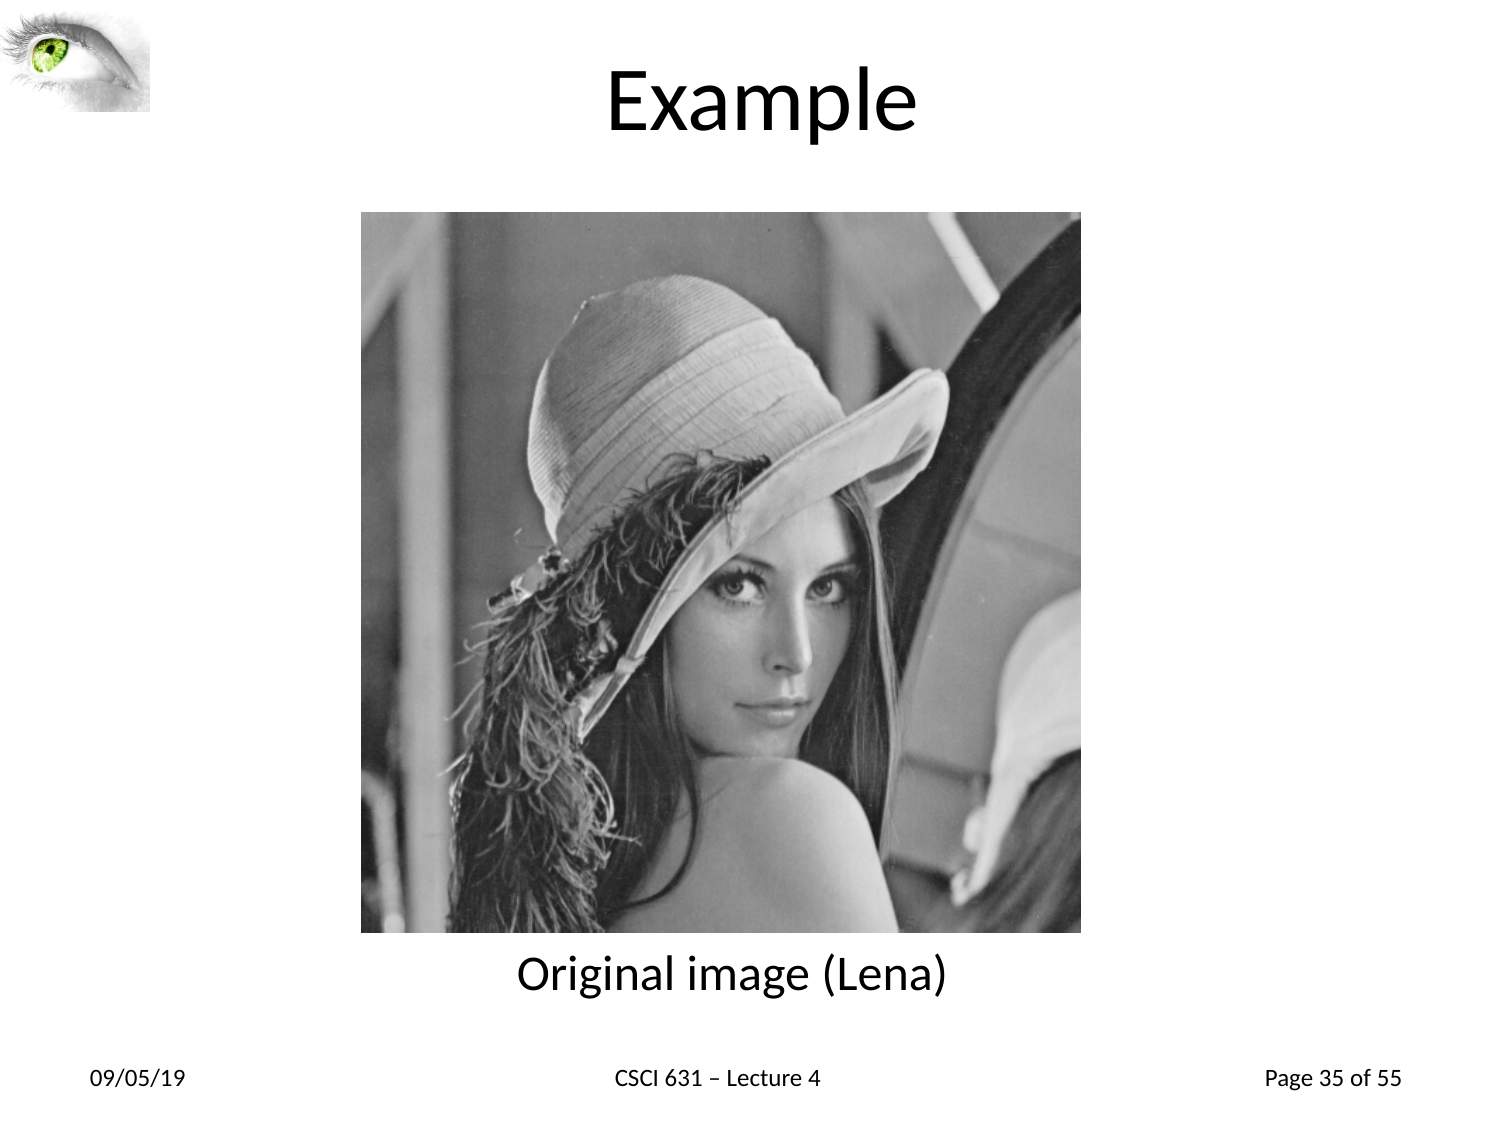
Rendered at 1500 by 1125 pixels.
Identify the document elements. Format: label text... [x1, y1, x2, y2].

picture [360, 212, 1081, 933]
title Example [87, 0, 1438, 188]
picture [0, 0, 87, 112]
text_box Original image (Lena) [502, 941, 964, 1008]
